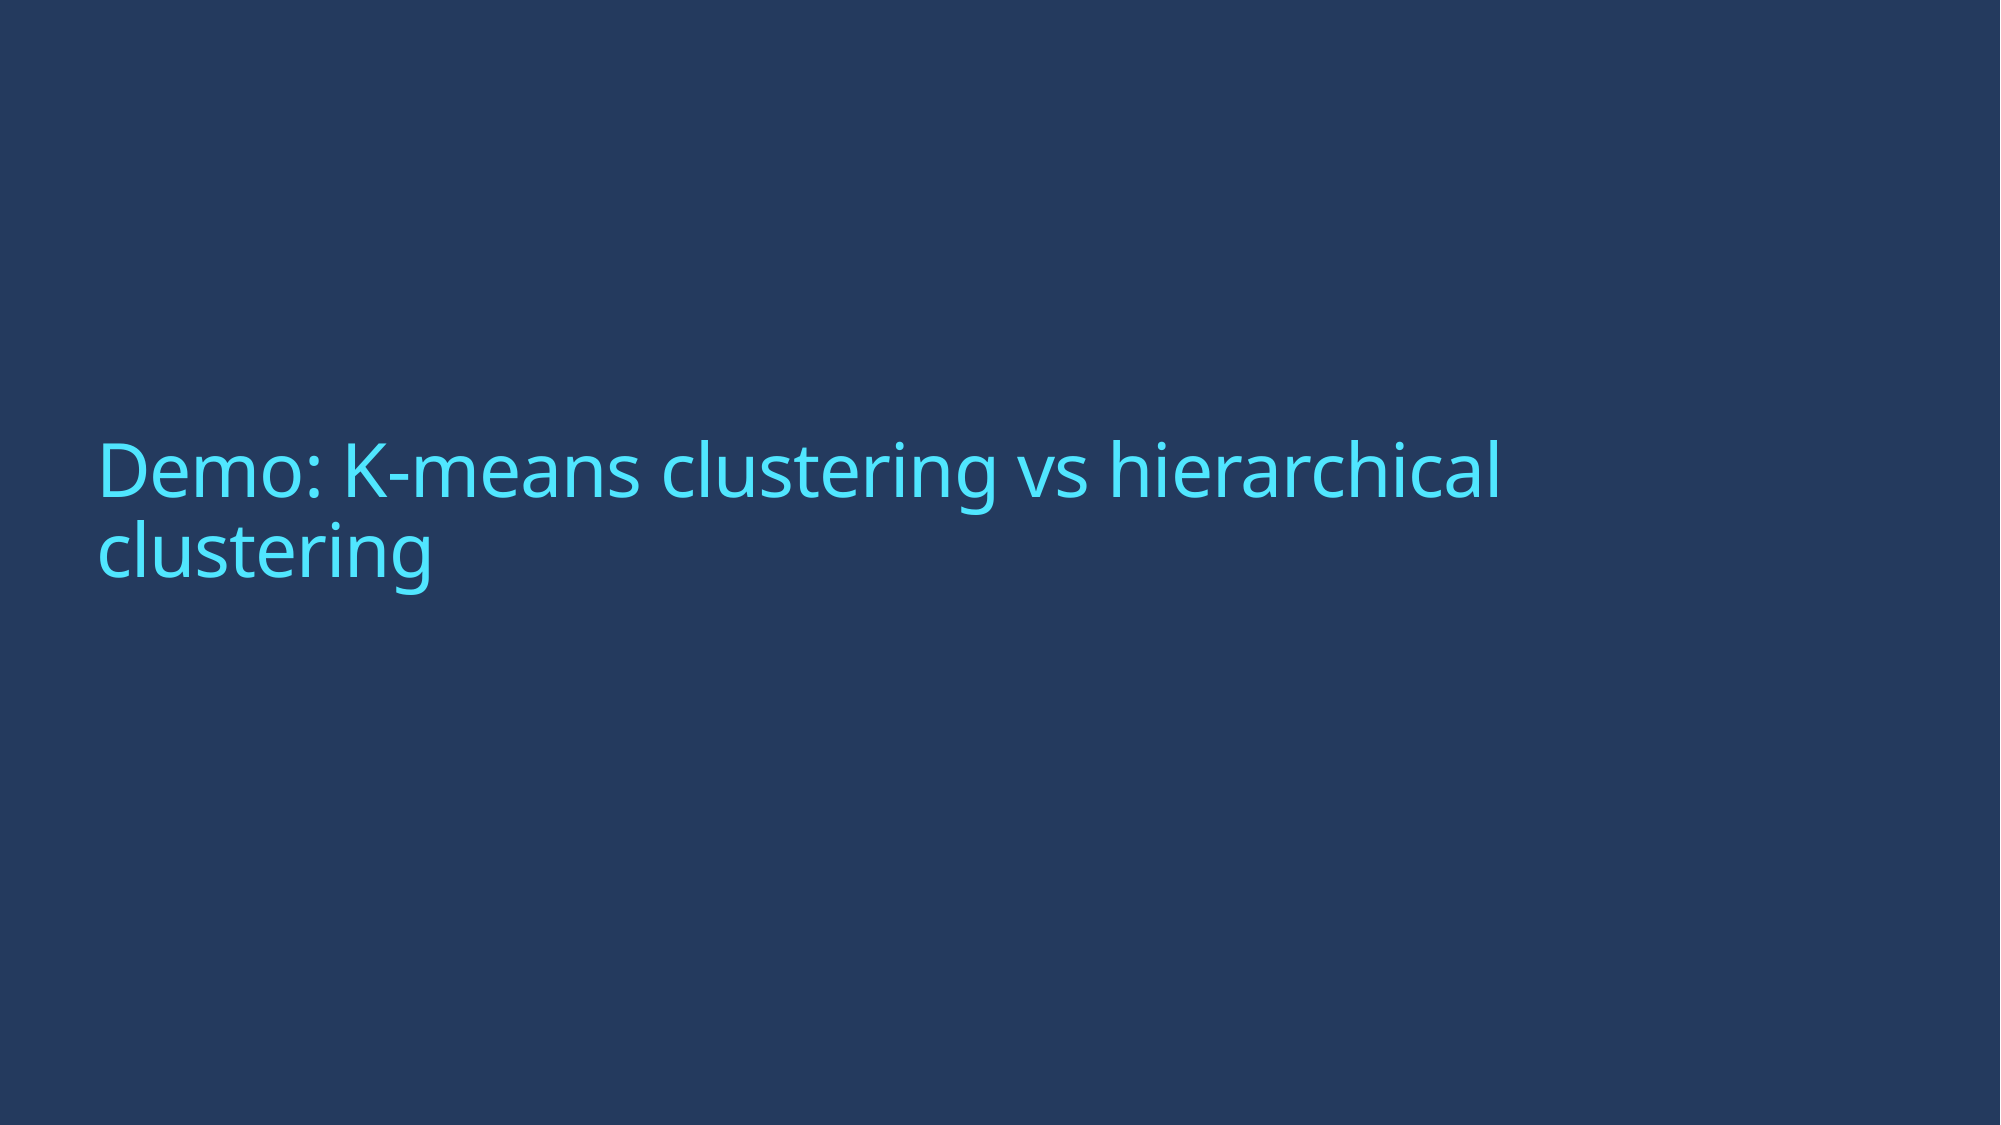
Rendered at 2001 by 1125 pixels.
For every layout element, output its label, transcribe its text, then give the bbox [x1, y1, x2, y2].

text_box Demo: K-means clustering vs hierarchical clustering [95, 432, 1596, 595]
